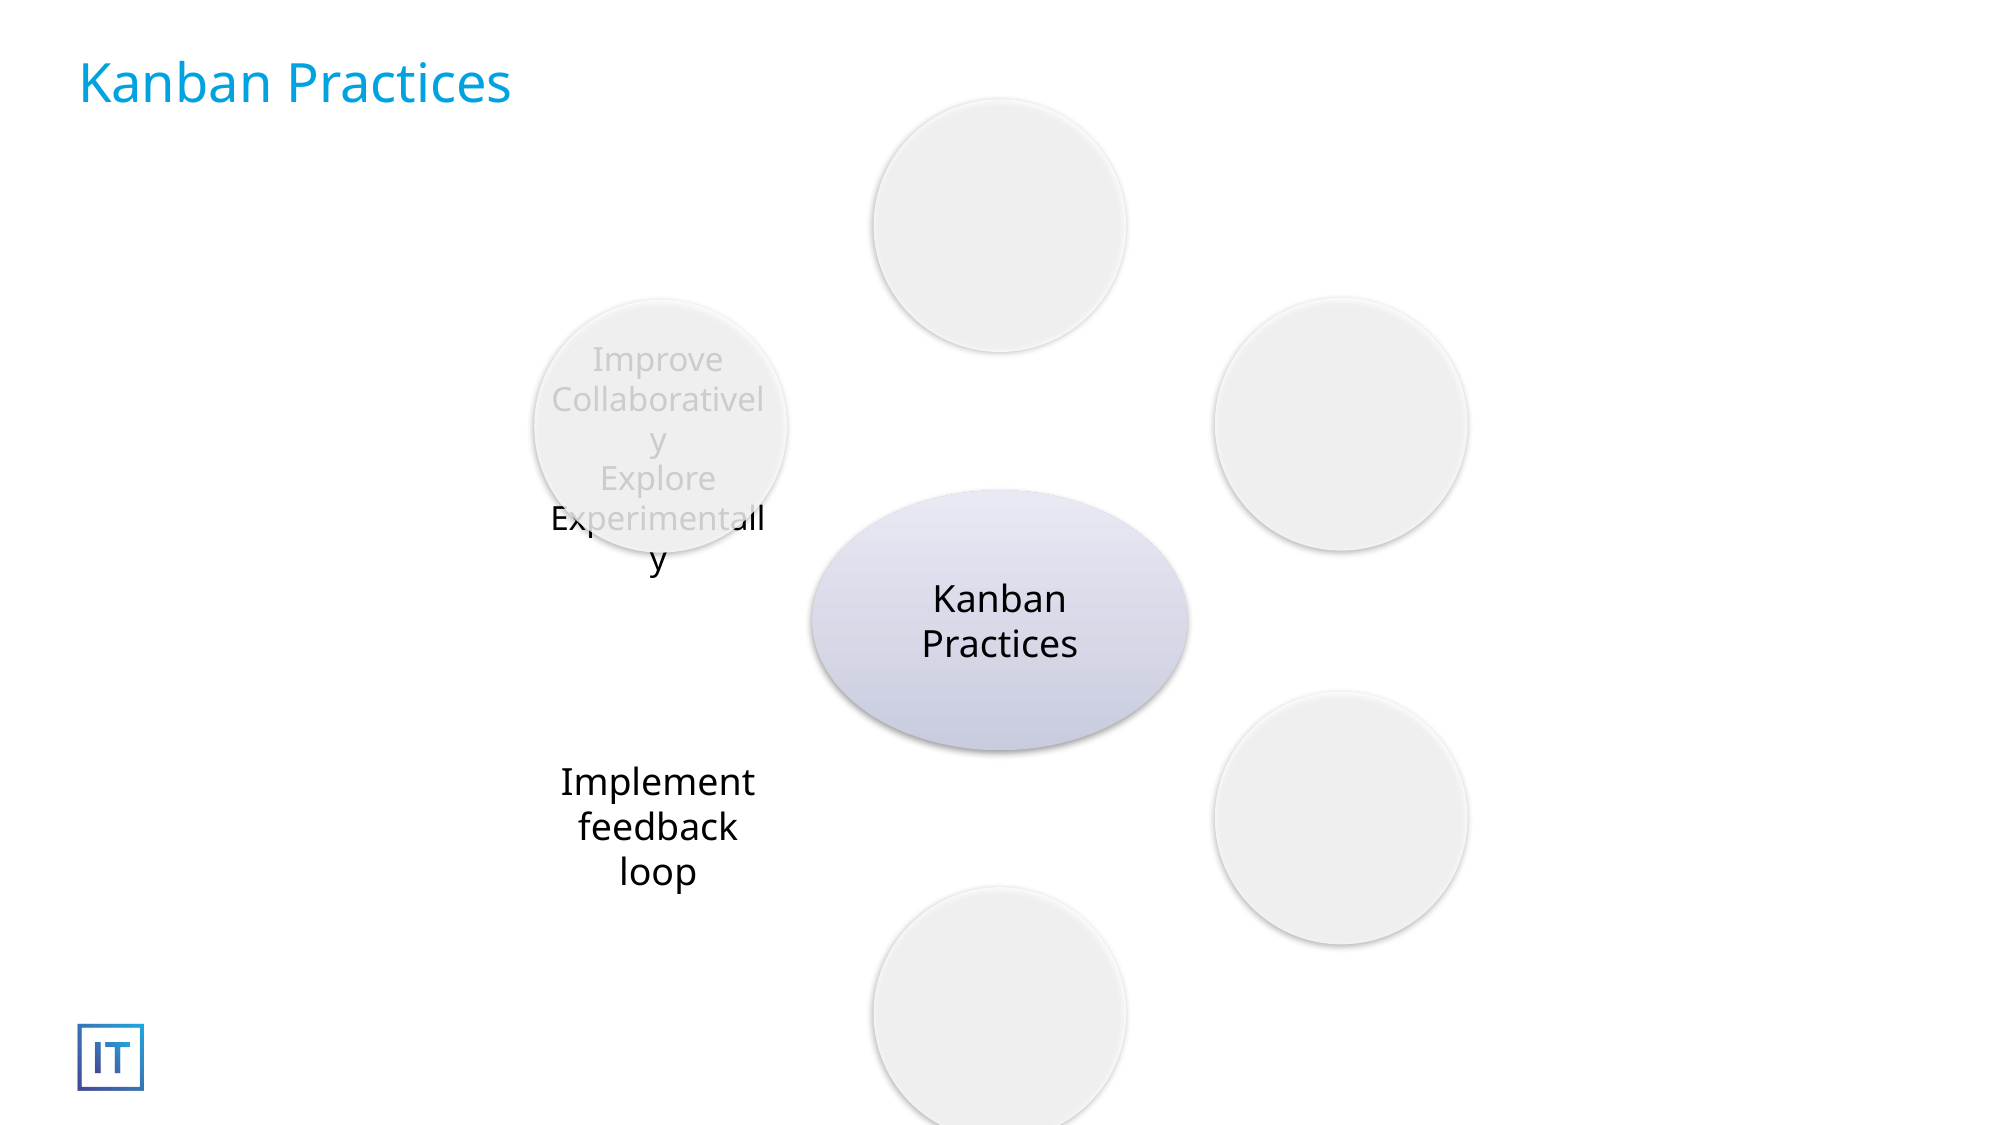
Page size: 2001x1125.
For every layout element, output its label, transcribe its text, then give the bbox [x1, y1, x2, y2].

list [249, 100, 1751, 1125]
title Kanban Practices [78, 48, 1922, 174]
picture [69, 1016, 154, 1098]
